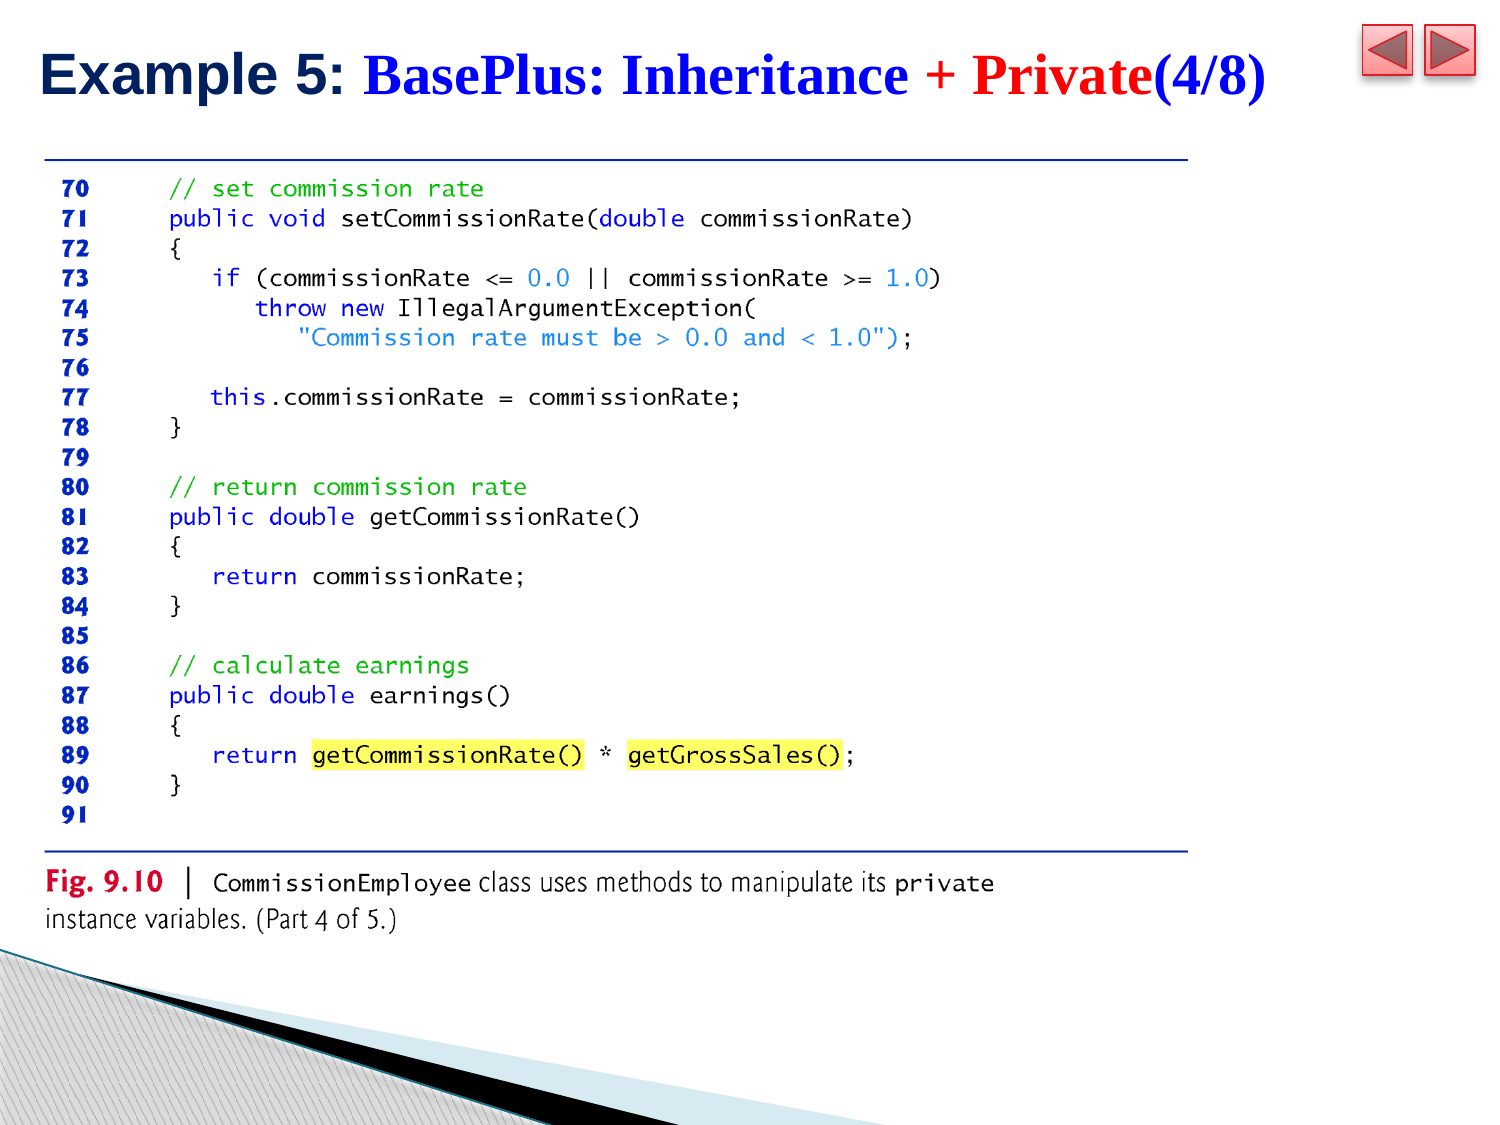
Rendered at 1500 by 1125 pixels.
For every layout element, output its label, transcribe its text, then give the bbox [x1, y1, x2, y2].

picture [0, 106, 1500, 1018]
text_box Example 5: BasePlus: Inheritance + Private(4/8) [24, 28, 1325, 106]
